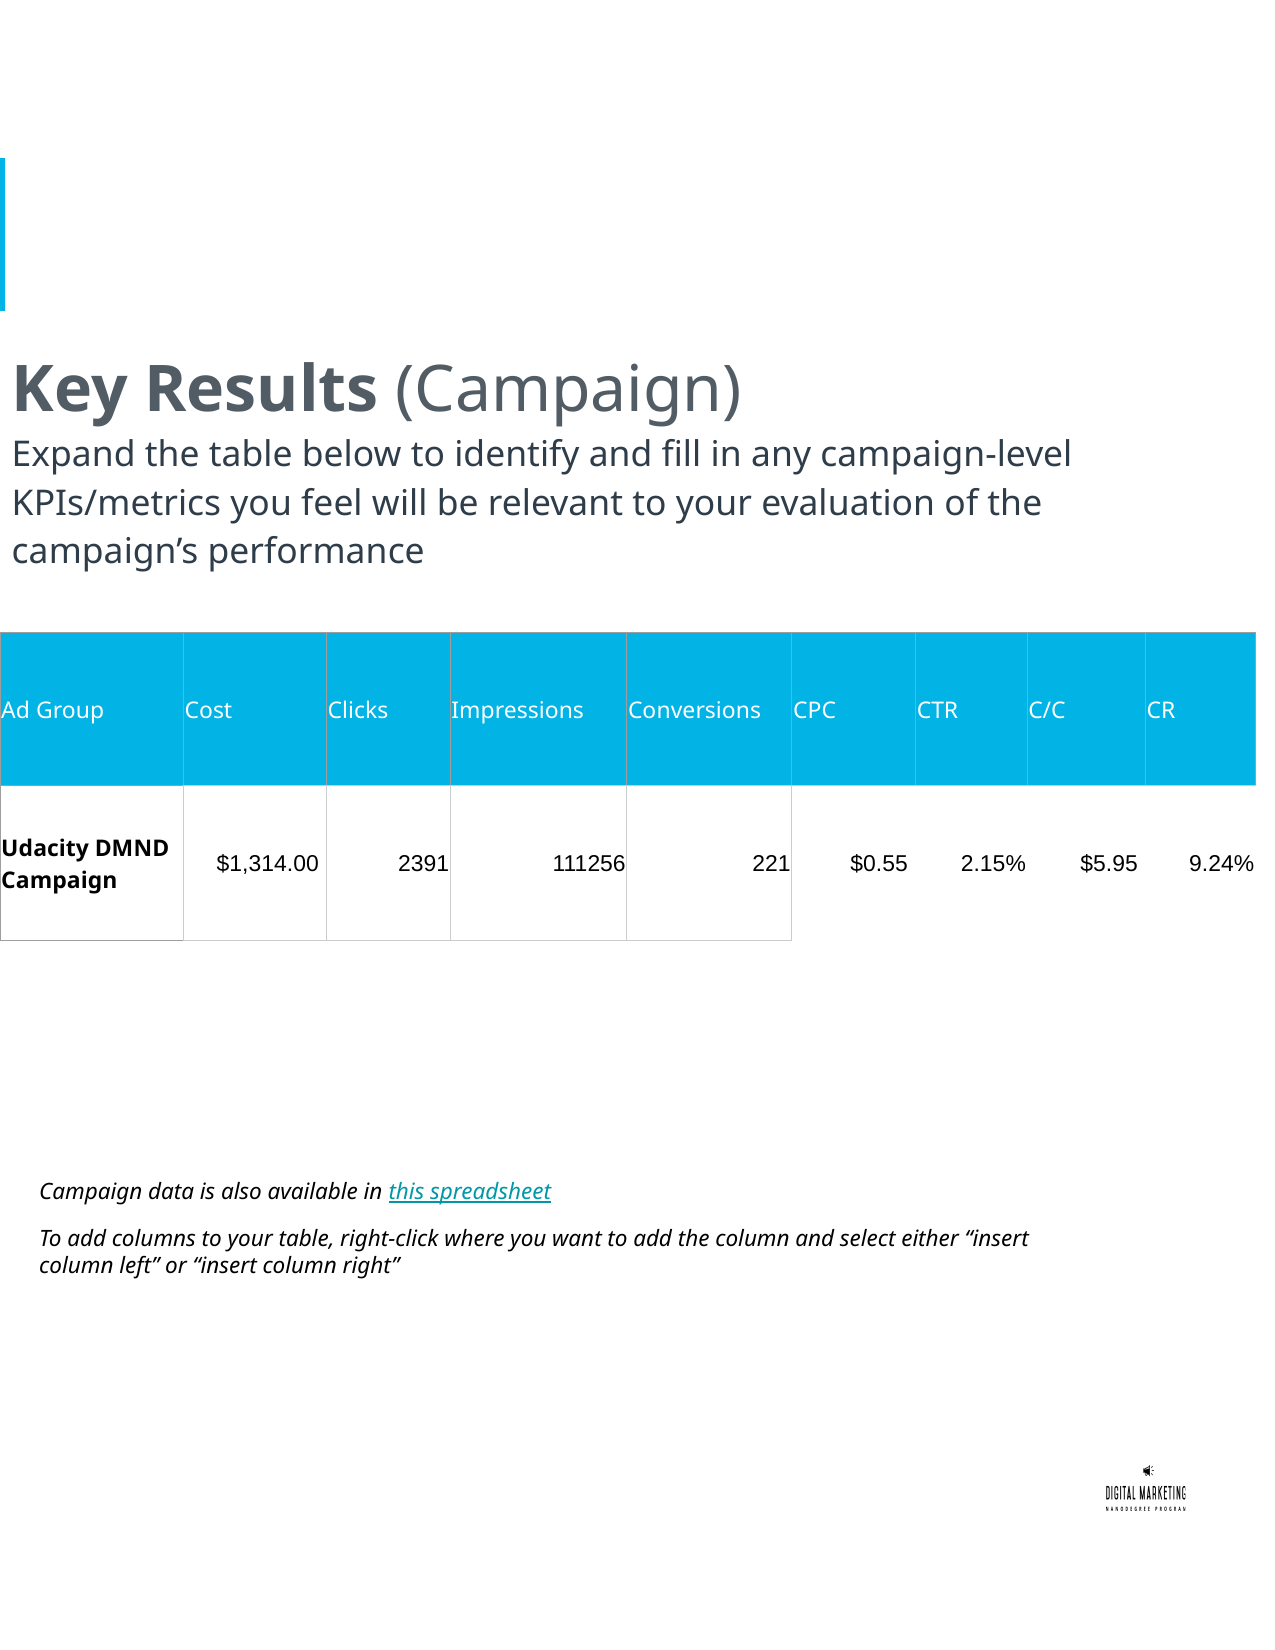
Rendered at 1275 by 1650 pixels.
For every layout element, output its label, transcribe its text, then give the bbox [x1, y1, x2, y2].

table_header CR [1146, 633, 1255, 785]
table_cell $5.95 [1027, 786, 1145, 941]
table_header CTR [916, 633, 1027, 785]
table_header Clicks [327, 633, 450, 785]
table_cell Udacity DMND Campaign [1, 786, 183, 940]
title Key Results (Campaign) [0, 335, 1189, 412]
table_cell 221 [627, 786, 791, 940]
table_cell $1,314.00 [184, 786, 326, 940]
table_header Cost [184, 633, 326, 785]
table_header C/C [1028, 633, 1145, 785]
table_header CPC [792, 633, 915, 785]
table_cell 2.15% [916, 786, 1027, 941]
table_header Conversions [627, 633, 791, 785]
list Expand the table below to identify and fill in any campaign-level KPIs/metrics you feel will be relevant to your evaluation of the campaign’s performance [0, 412, 1197, 539]
picture [1106, 1465, 1186, 1511]
table_header Ad Group [1, 633, 183, 785]
table_cell 9.24% [1145, 786, 1255, 941]
table_cell 2391 [327, 786, 450, 940]
text_box Campaign data is also available in this spreadsheet [27, 1165, 1052, 1261]
table_header Impressions [451, 633, 626, 785]
table_cell $0.55 [792, 786, 916, 941]
table_cell 111256 [451, 786, 626, 940]
text_box To add columns to your table, right-click where you want to add the column and select either “insert column left” or “insert column right” [27, 1261, 1052, 1323]
